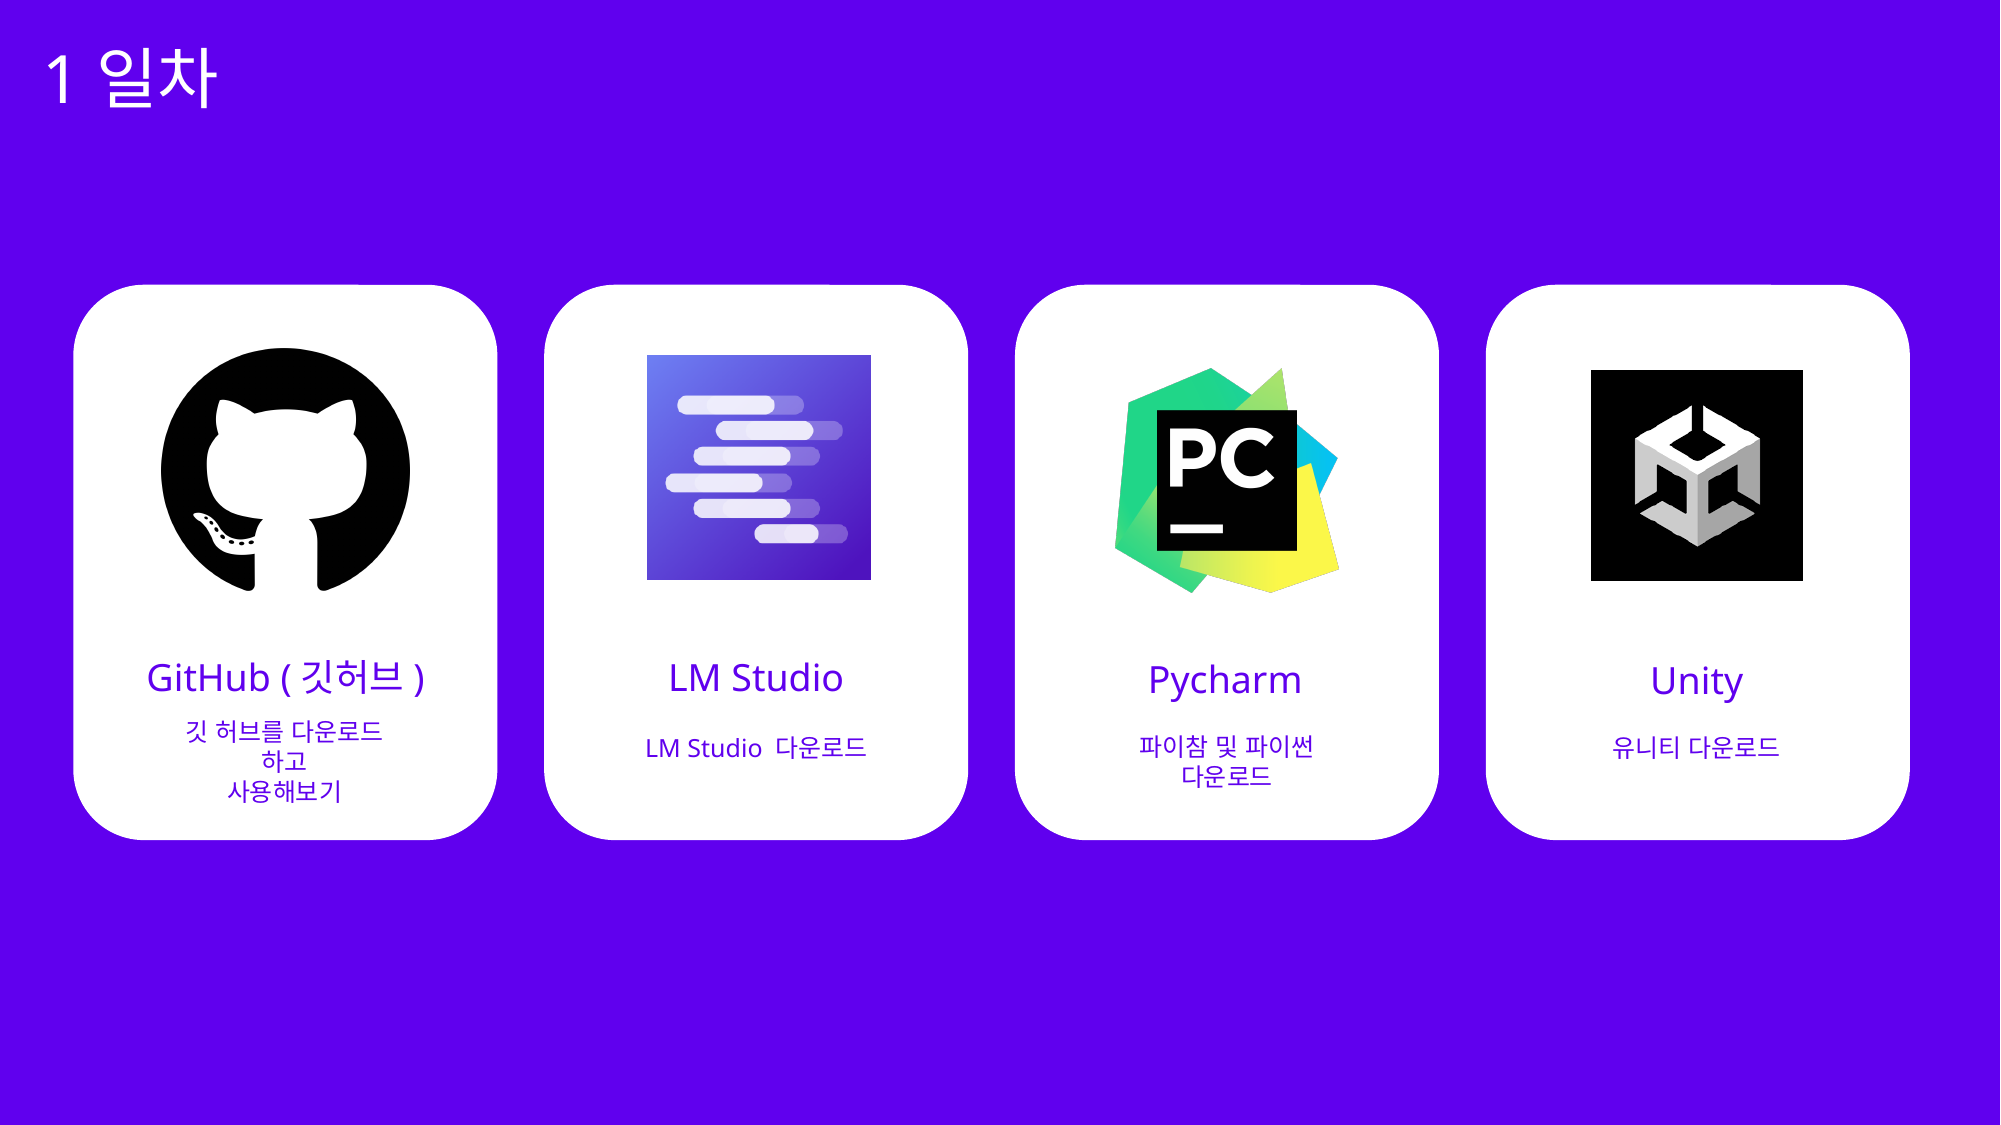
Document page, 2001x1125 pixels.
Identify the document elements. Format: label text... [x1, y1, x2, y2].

picture [1591, 370, 1803, 582]
text_box 파이참 및 파이썬 다운로드 [1080, 724, 1374, 800]
text_box GitHub (깃허브) [110, 646, 461, 706]
picture [161, 344, 410, 601]
text_box 깃 허브를 다운로드 하고 사용해보기 [148, 709, 421, 815]
picture [647, 355, 871, 580]
text_box [543, 283, 970, 842]
text_box 1일차 [27, 29, 235, 125]
text_box Unity [1504, 649, 1890, 710]
text_box [1013, 283, 1441, 842]
text_box Pycharm [1028, 648, 1423, 709]
text_box LM Studio [553, 646, 959, 706]
text_box [72, 283, 499, 842]
text_box 유니티 다운로드 [1549, 724, 1844, 770]
text_box LM Studio 다운로드 [620, 725, 893, 771]
picture [1115, 368, 1339, 593]
text_box [1484, 283, 1911, 842]
